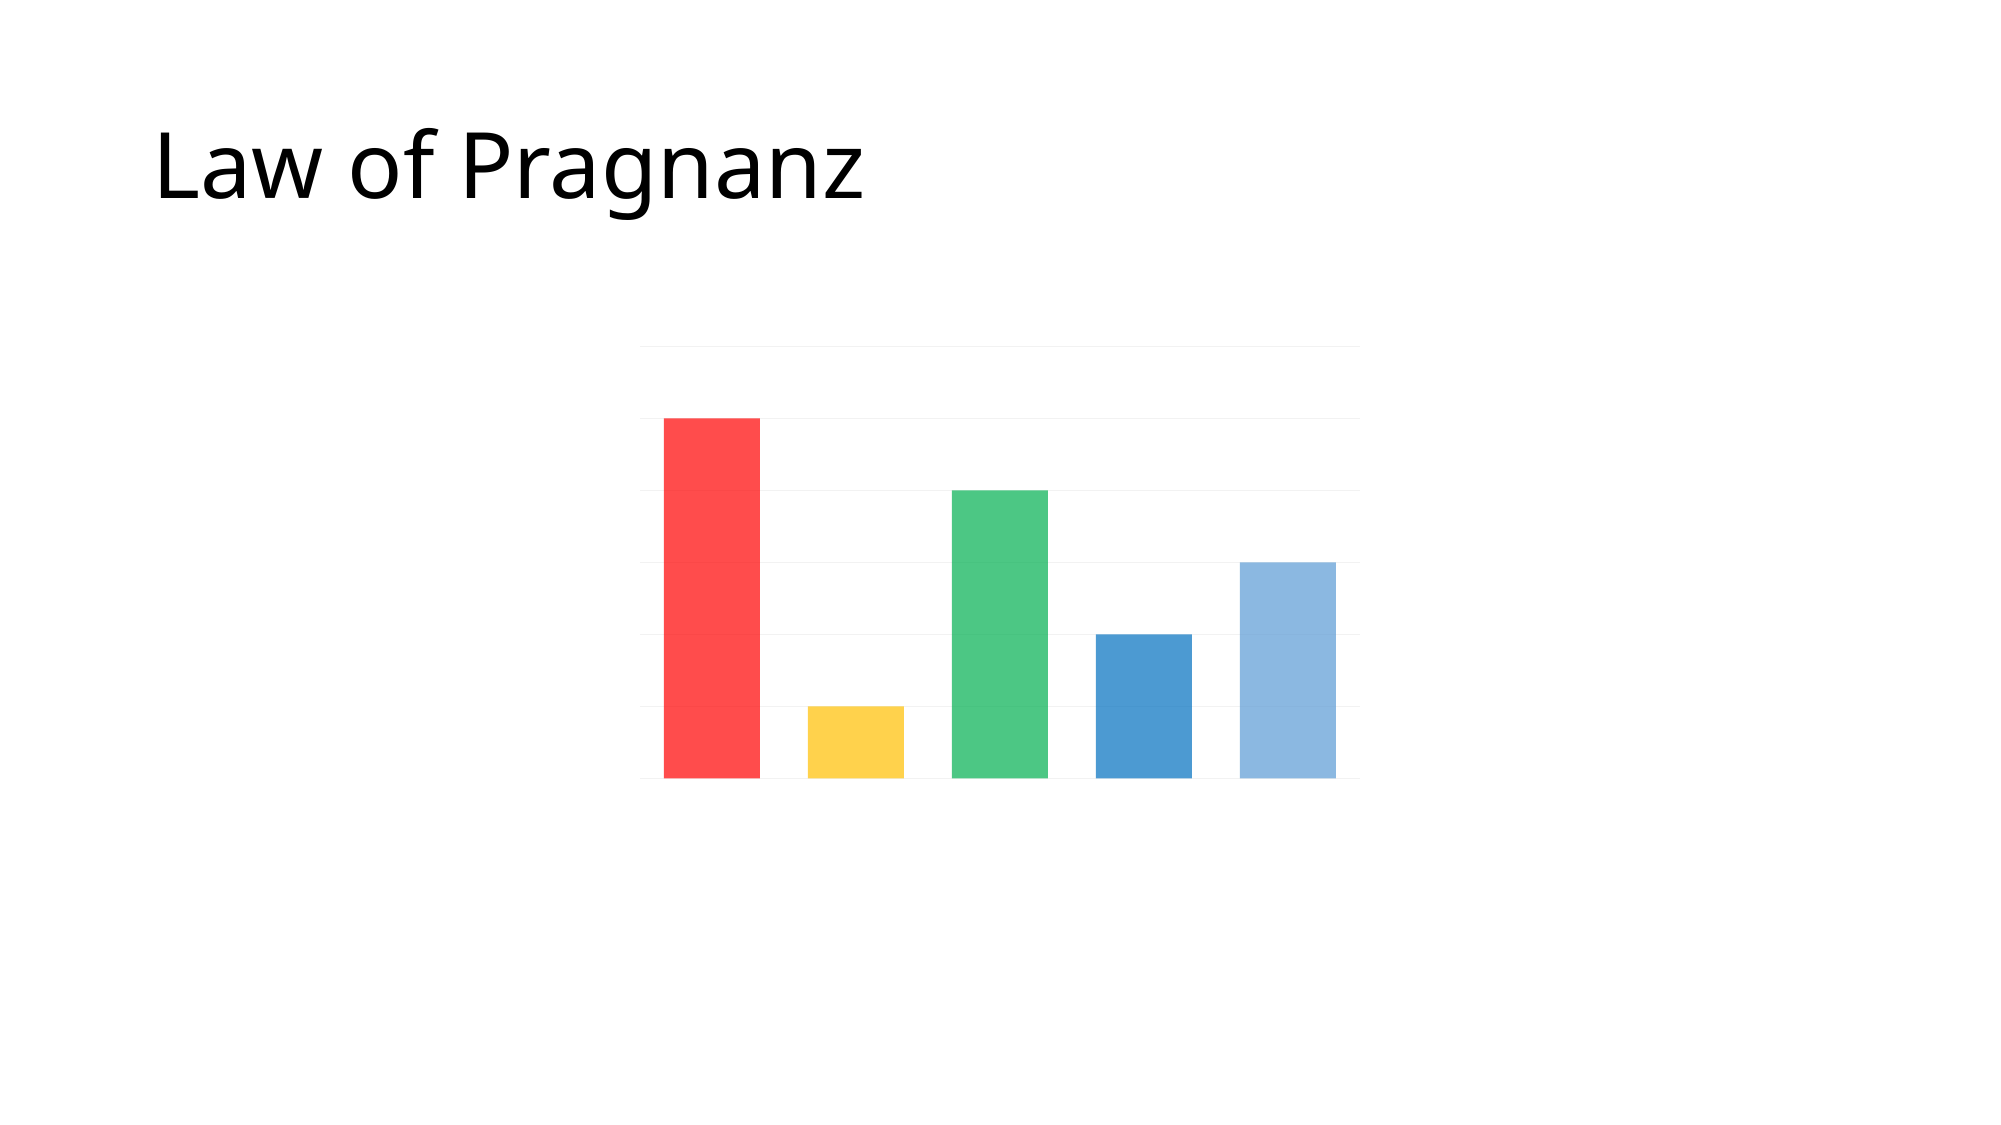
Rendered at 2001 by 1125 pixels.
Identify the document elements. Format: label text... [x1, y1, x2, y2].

title Law of Pragnanz [137, 59, 1863, 278]
chart [624, 337, 1375, 788]
